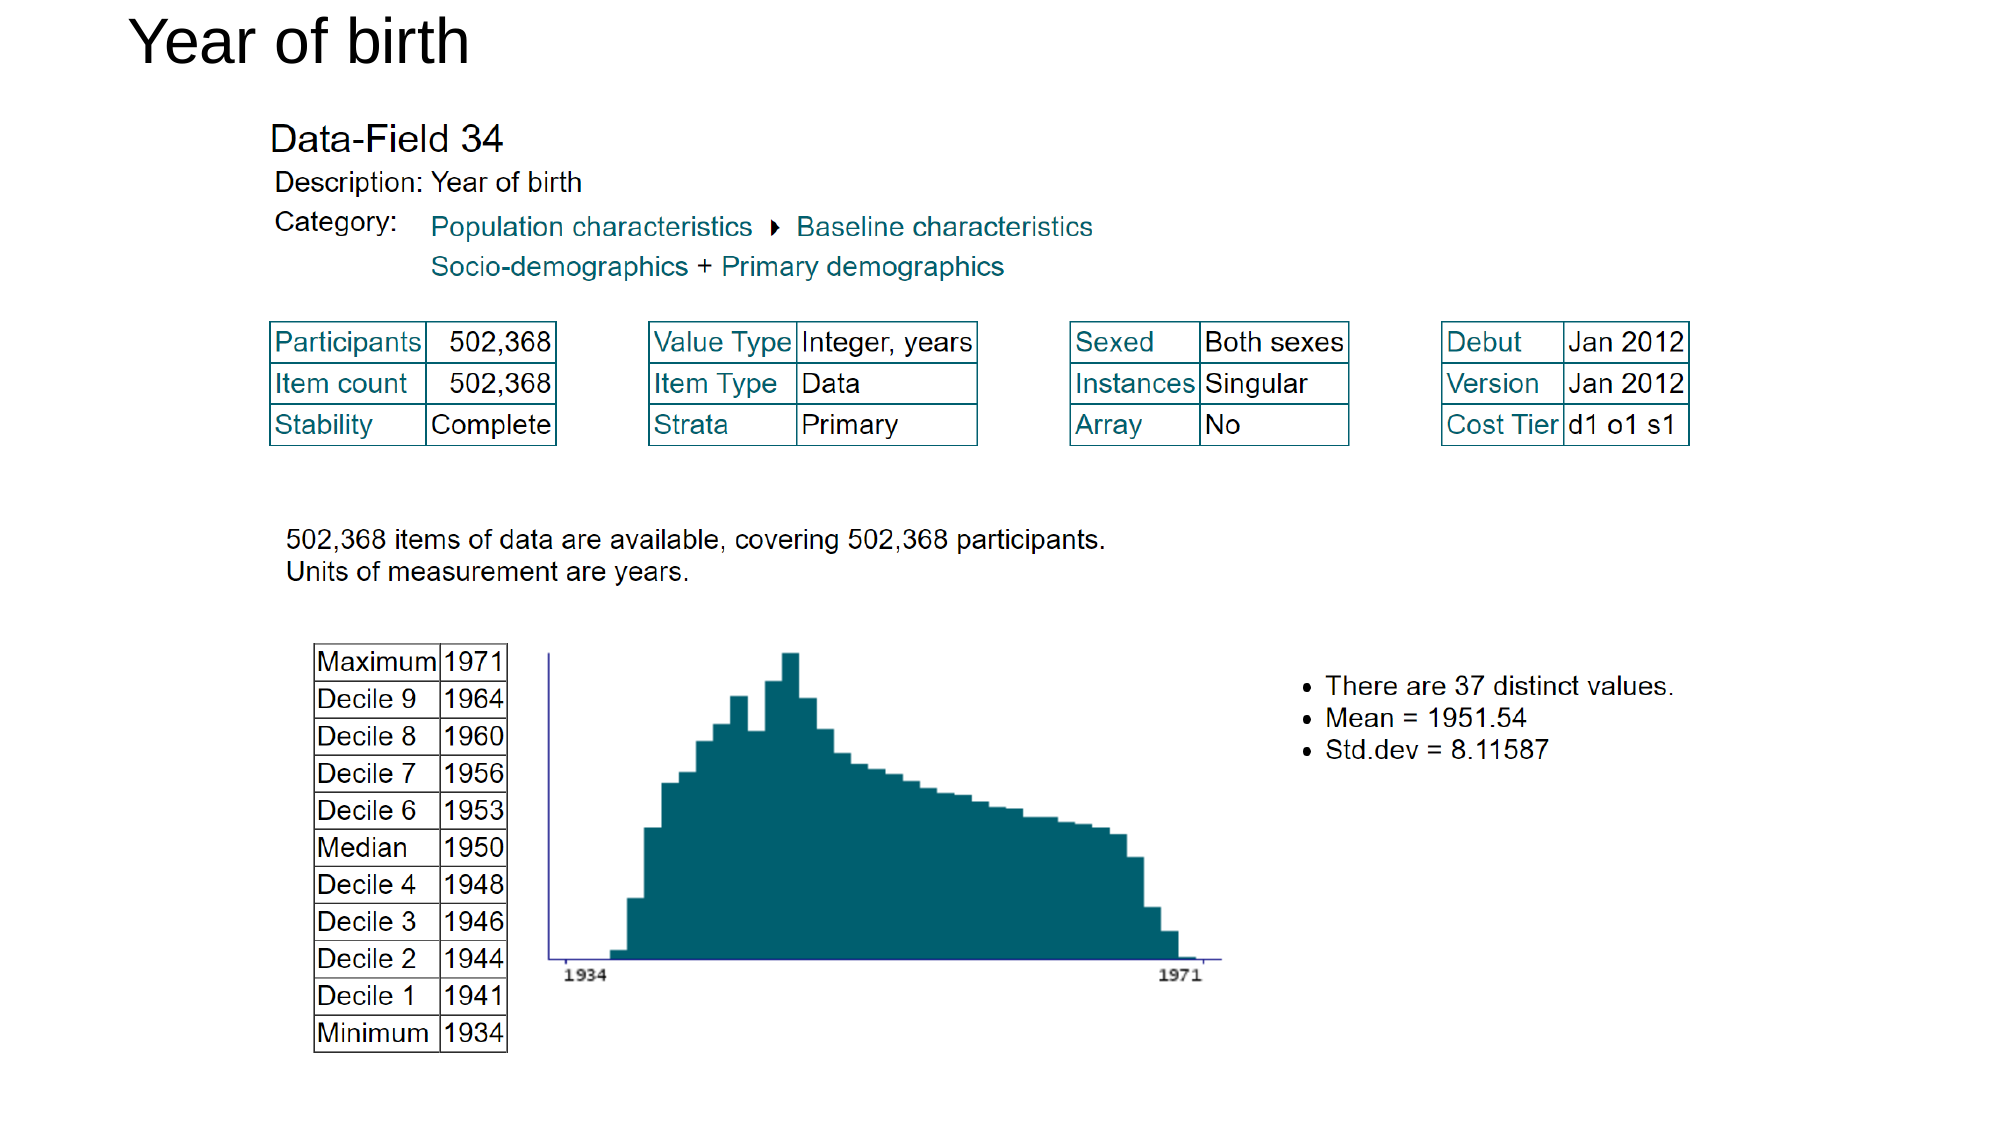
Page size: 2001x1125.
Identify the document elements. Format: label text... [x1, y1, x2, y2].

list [281, 518, 1696, 1067]
picture [260, 113, 1715, 453]
title Year of birth [112, 0, 652, 86]
